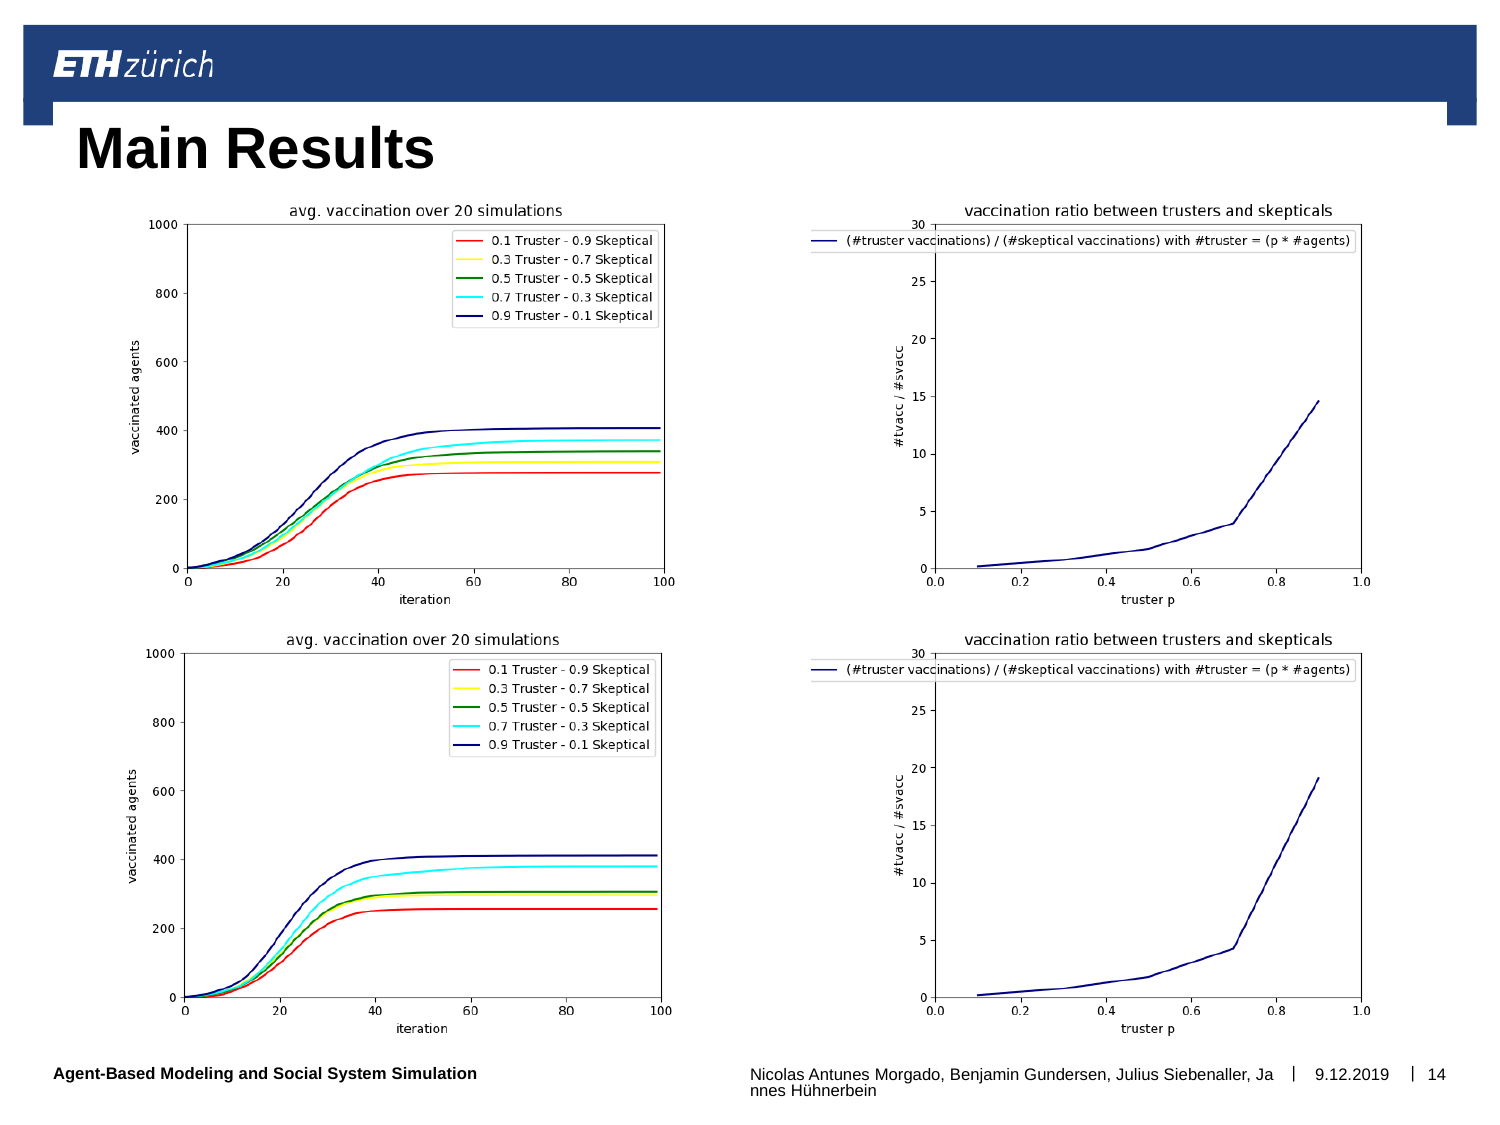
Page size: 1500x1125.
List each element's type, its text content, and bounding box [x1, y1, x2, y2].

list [116, 190, 690, 620]
title Main Results [53, 101, 1447, 262]
footer Nicolas Antunes Morgado, Benjamin Gundersen, Julius Siebenaller, Jannes Hühnerbein [750, 1034, 1277, 1112]
picture [113, 619, 687, 1049]
slide_number 14 [1415, 1034, 1459, 1112]
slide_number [1302, 1034, 1403, 1112]
picture [810, 190, 1384, 1049]
